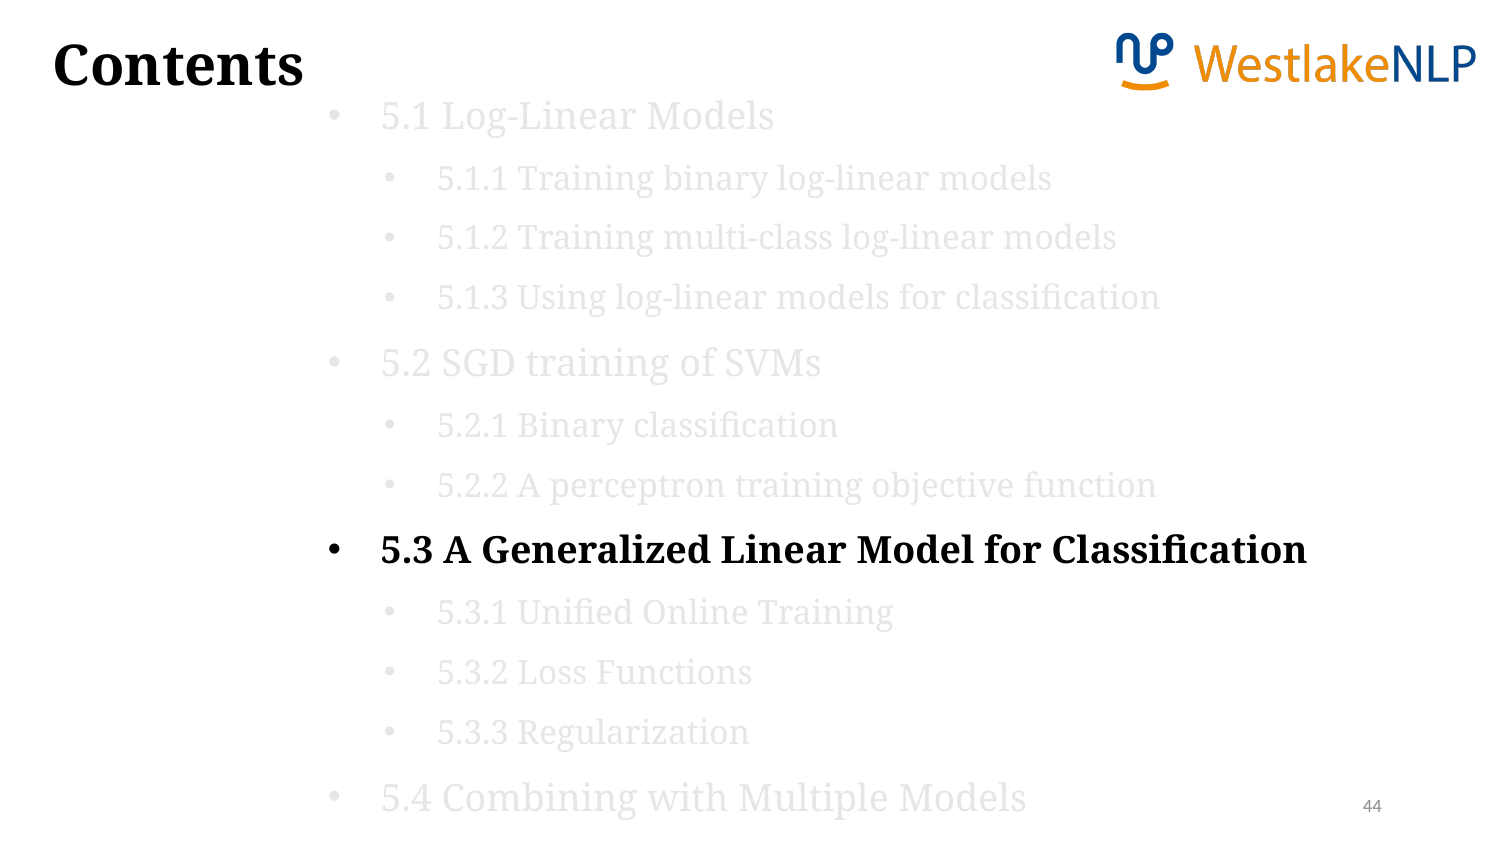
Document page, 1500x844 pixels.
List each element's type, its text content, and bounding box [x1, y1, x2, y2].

text_box 5.1 Log-Linear Models 5.1.1 Training binary log-linear models 5.1.2 Training multi-class log-linear models 5.1.3 Using log-linear models for classification 5.2 SGD training of SVMs 5.2.1 Binary classification 5.2.2 A perceptron training objective function 5.3 A Generalized Linear Model for Classification 5.3.1 Unified Online Training 5.3.2 Loss Functions 5.3.3 Regularization 5.4 Combining with Multiple Models [313, 62, 1324, 826]
slide_number 44 [1059, 782, 1397, 827]
text_box Contents [37, 21, 414, 104]
picture [1094, 0, 1500, 127]
